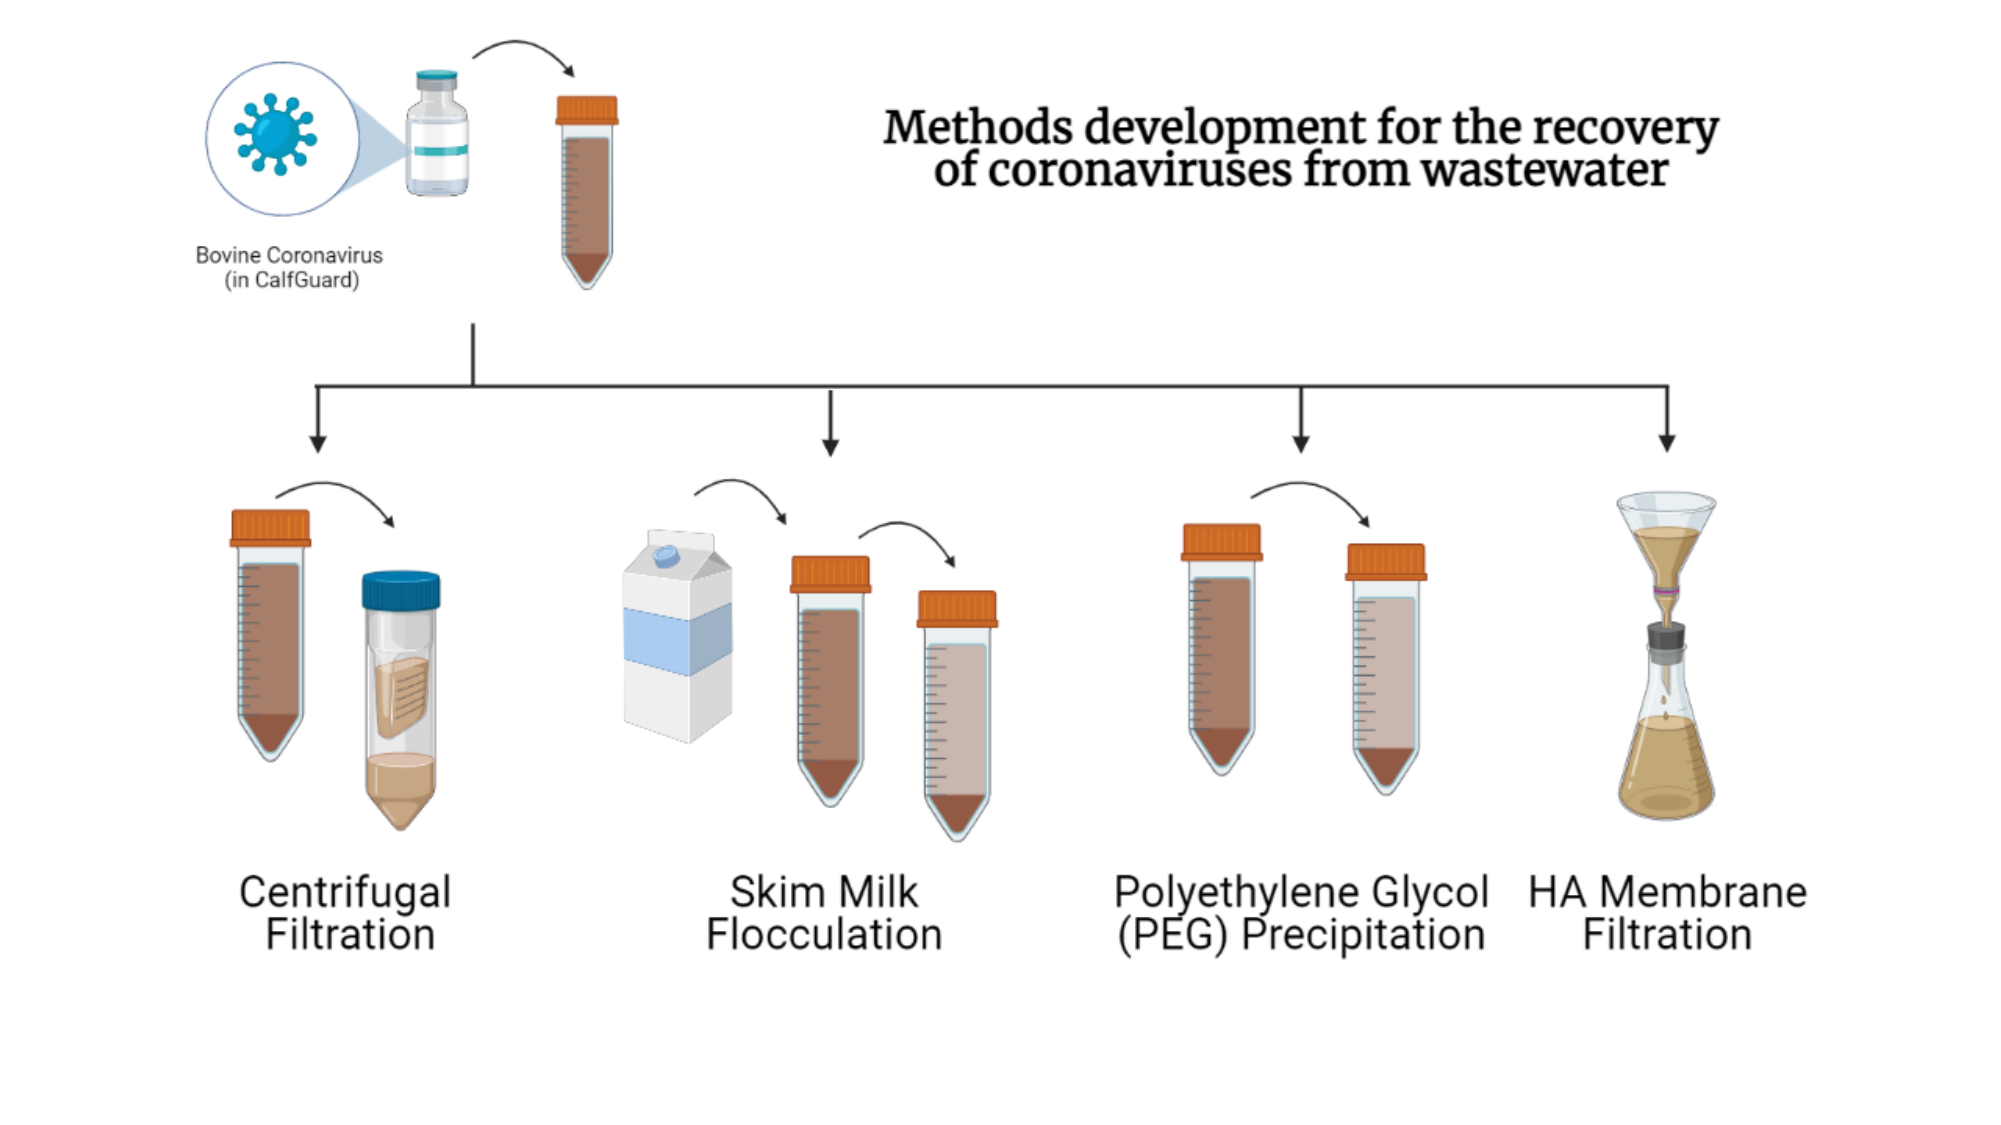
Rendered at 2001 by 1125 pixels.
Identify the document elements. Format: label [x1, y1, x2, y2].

picture [99, 2, 1900, 993]
